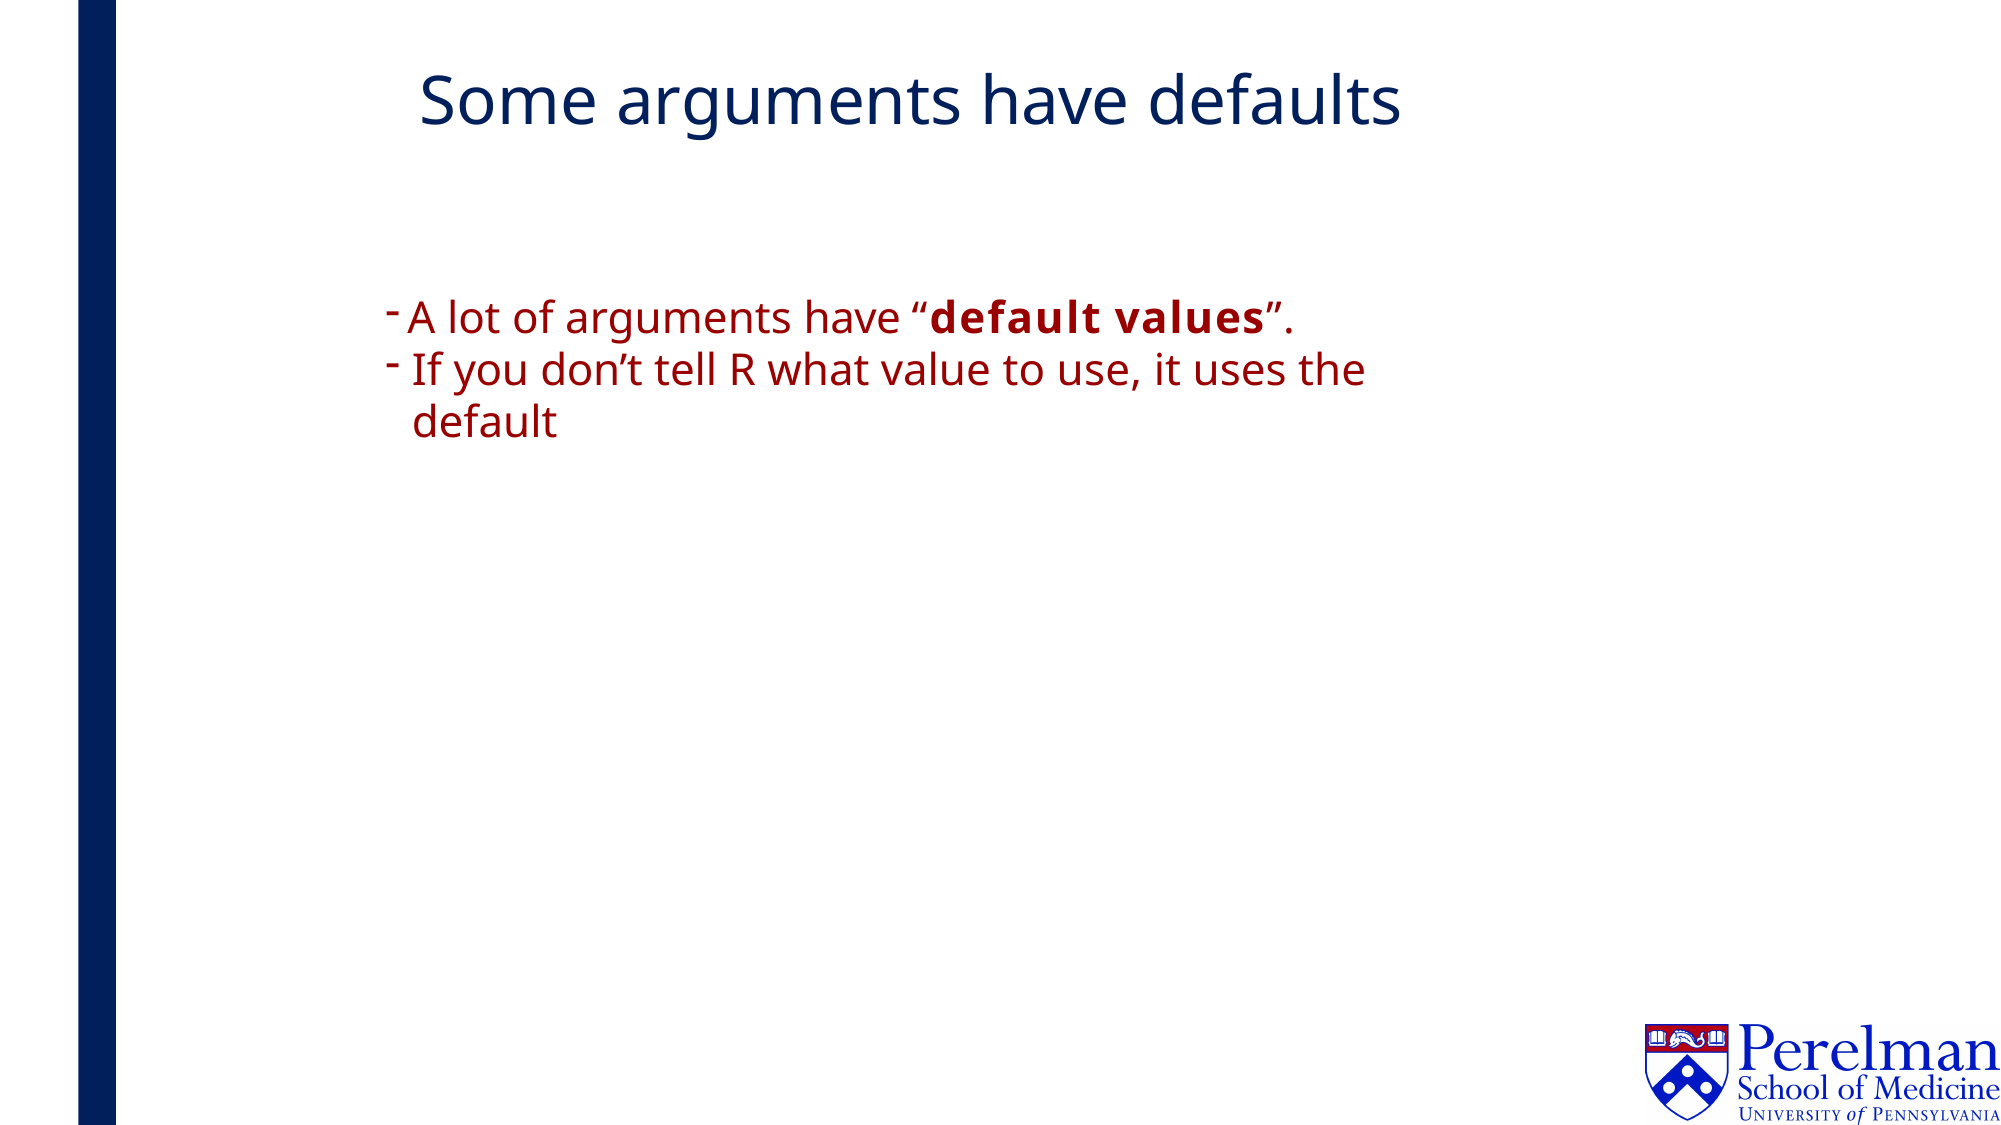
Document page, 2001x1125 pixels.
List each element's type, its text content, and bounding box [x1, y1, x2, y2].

title Some arguments have defaults [418, 57, 1414, 245]
text_box A lot of arguments have “default values”. If you don’t tell R what value to use, it uses the default [384, 290, 1380, 447]
picture [1645, 1024, 2000, 1125]
